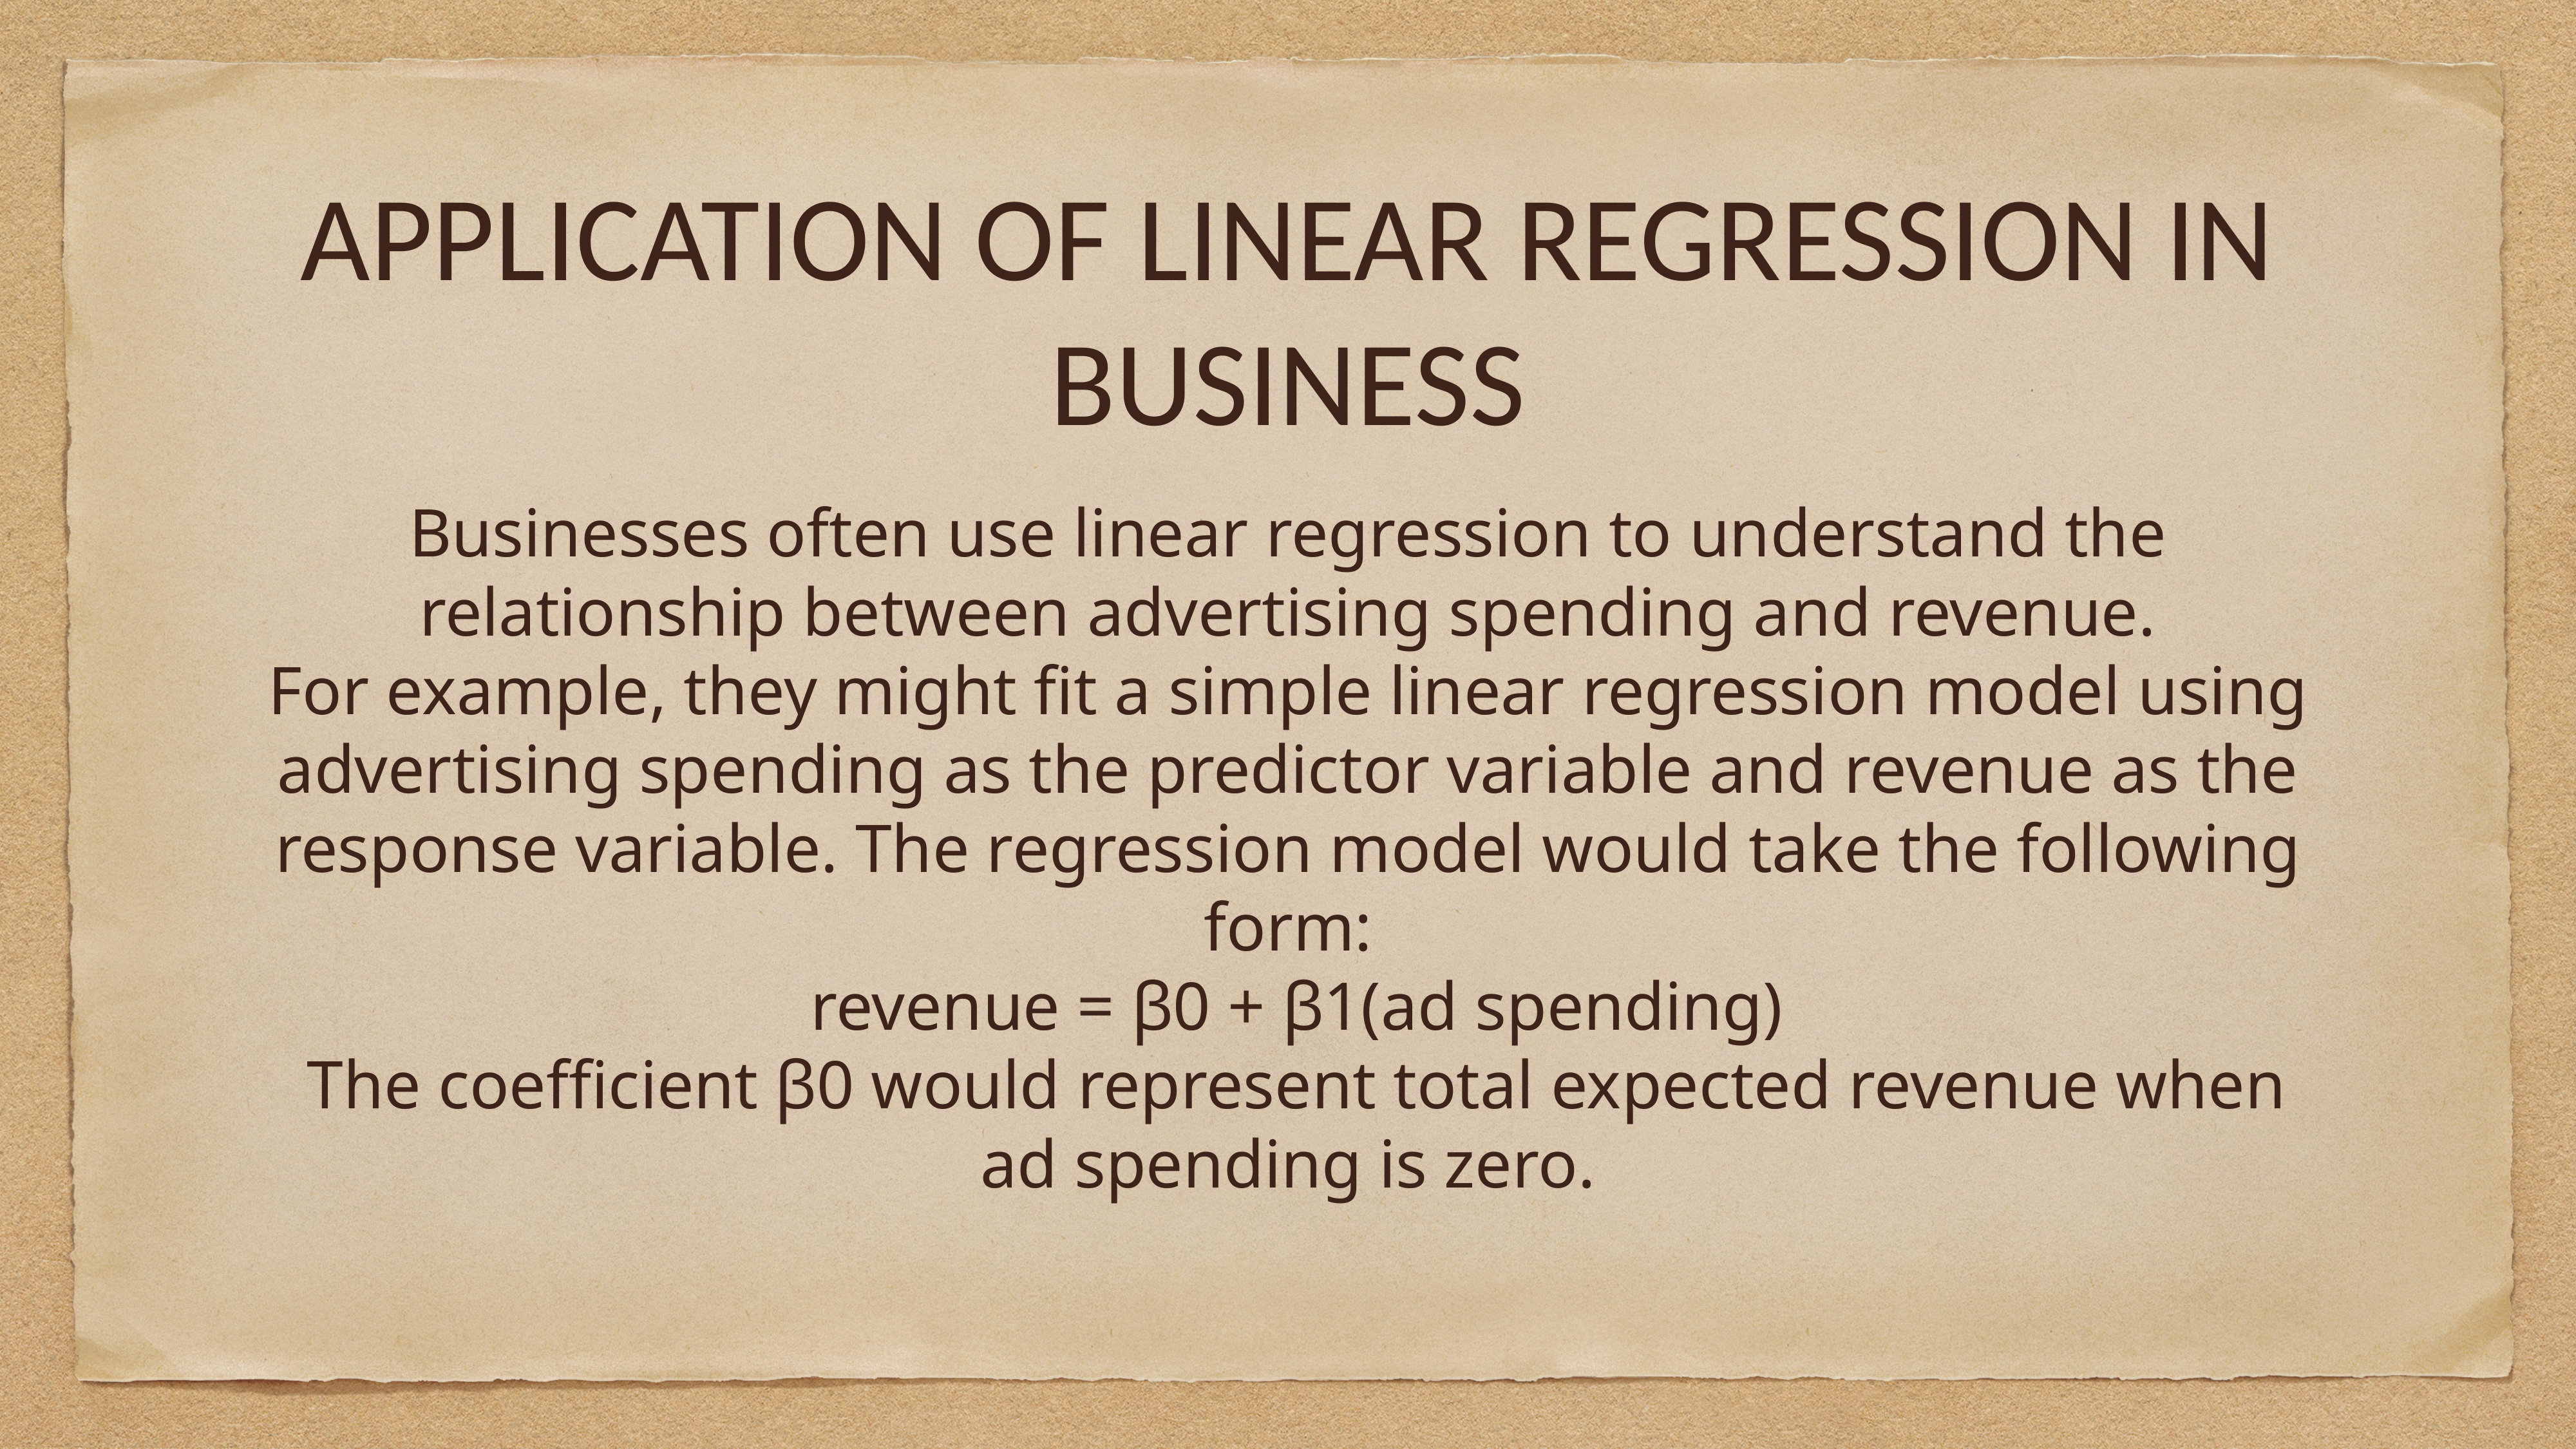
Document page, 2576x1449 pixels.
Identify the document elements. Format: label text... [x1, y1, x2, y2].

list Businesses often use linear regression to understand the relationship between advertising spending and revenue. For example, they might fit a simple linear regression model using advertising spending as the predictor variable and revenue as the response variable. The regression model would take the following form: revenue = β0 + β1(ad spending) The coefficient β0 would represent total expected revenue when ad spending is zero. [251, 485, 2325, 1353]
title APPLICATION OF LINEAR REGRESSION IN BUSINESS [251, 0, 2325, 455]
picture [0, 0, 2576, 1449]
